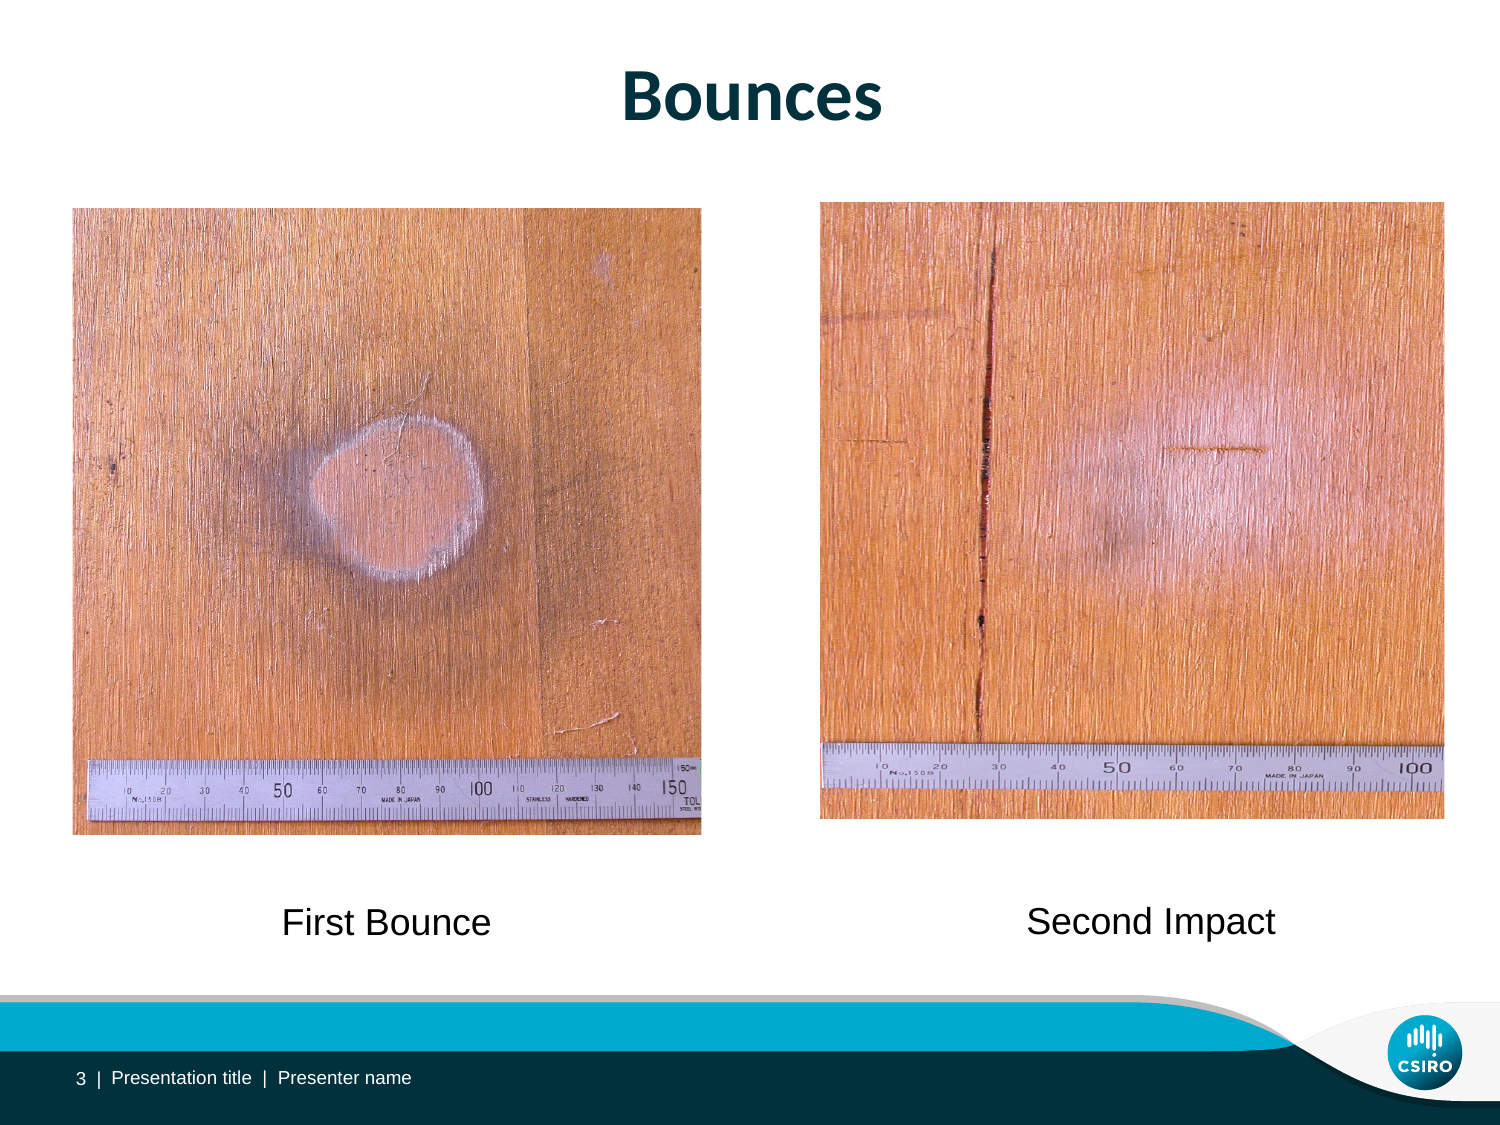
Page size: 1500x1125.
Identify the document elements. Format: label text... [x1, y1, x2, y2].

picture [72, 207, 702, 835]
footer Presentation title | Presenter name [111, 1066, 1110, 1088]
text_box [819, 202, 1445, 838]
text_box First Bounce [266, 890, 507, 950]
text_box Second Impact [1011, 889, 1291, 950]
title Bounces [58, 45, 1447, 185]
slide_number 3 | [54, 1066, 102, 1088]
